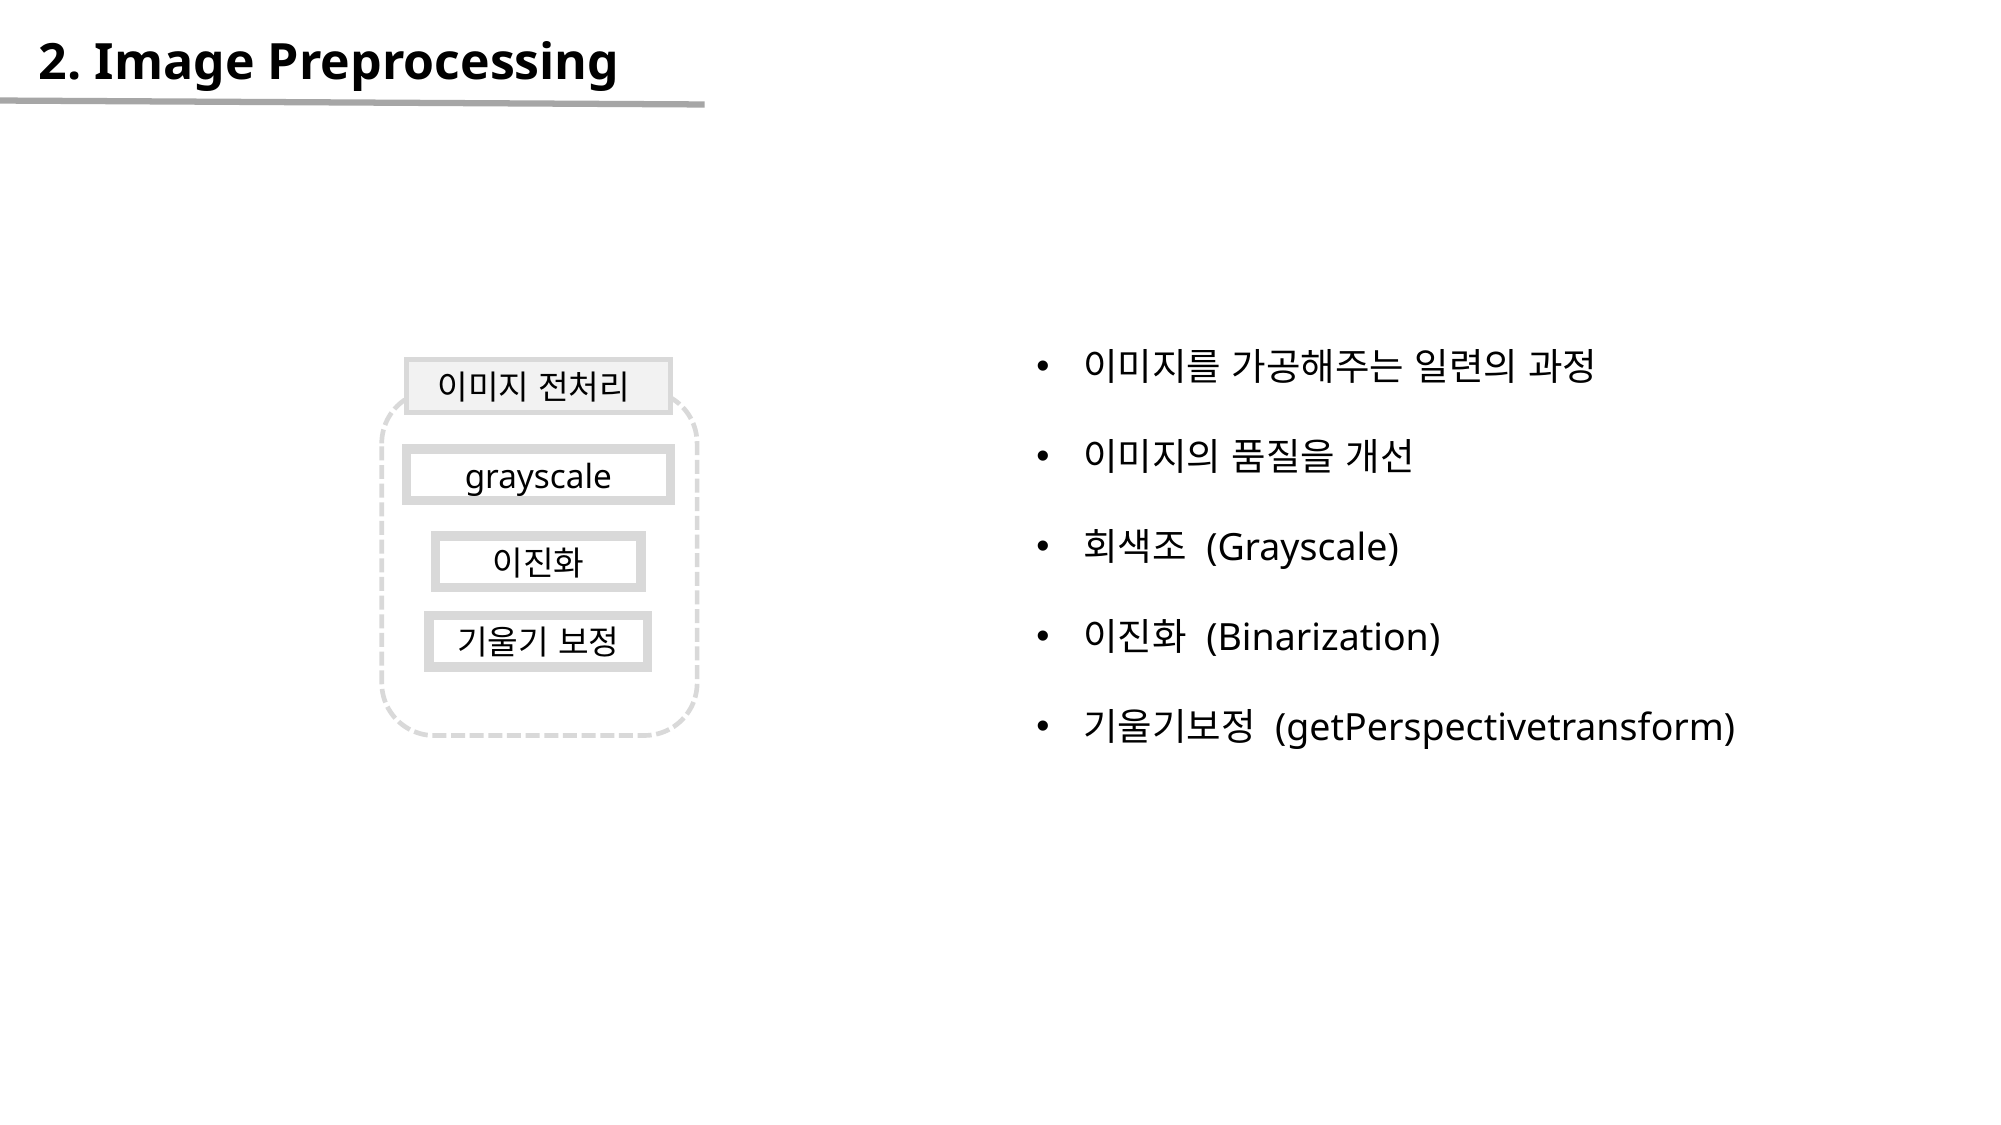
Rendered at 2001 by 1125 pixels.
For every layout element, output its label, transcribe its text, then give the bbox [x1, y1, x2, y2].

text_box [381, 359, 698, 736]
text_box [0, 100, 705, 105]
text_box 2. Image Preprocessing [24, 17, 823, 97]
text_box 이미지를 가공해주는 일련의 과정 이미지의 품질을 개선 회색조 (Grayscale) 이진화 (Binarization) 기울기보정 (getPerspectivetransform) [1021, 335, 1885, 756]
